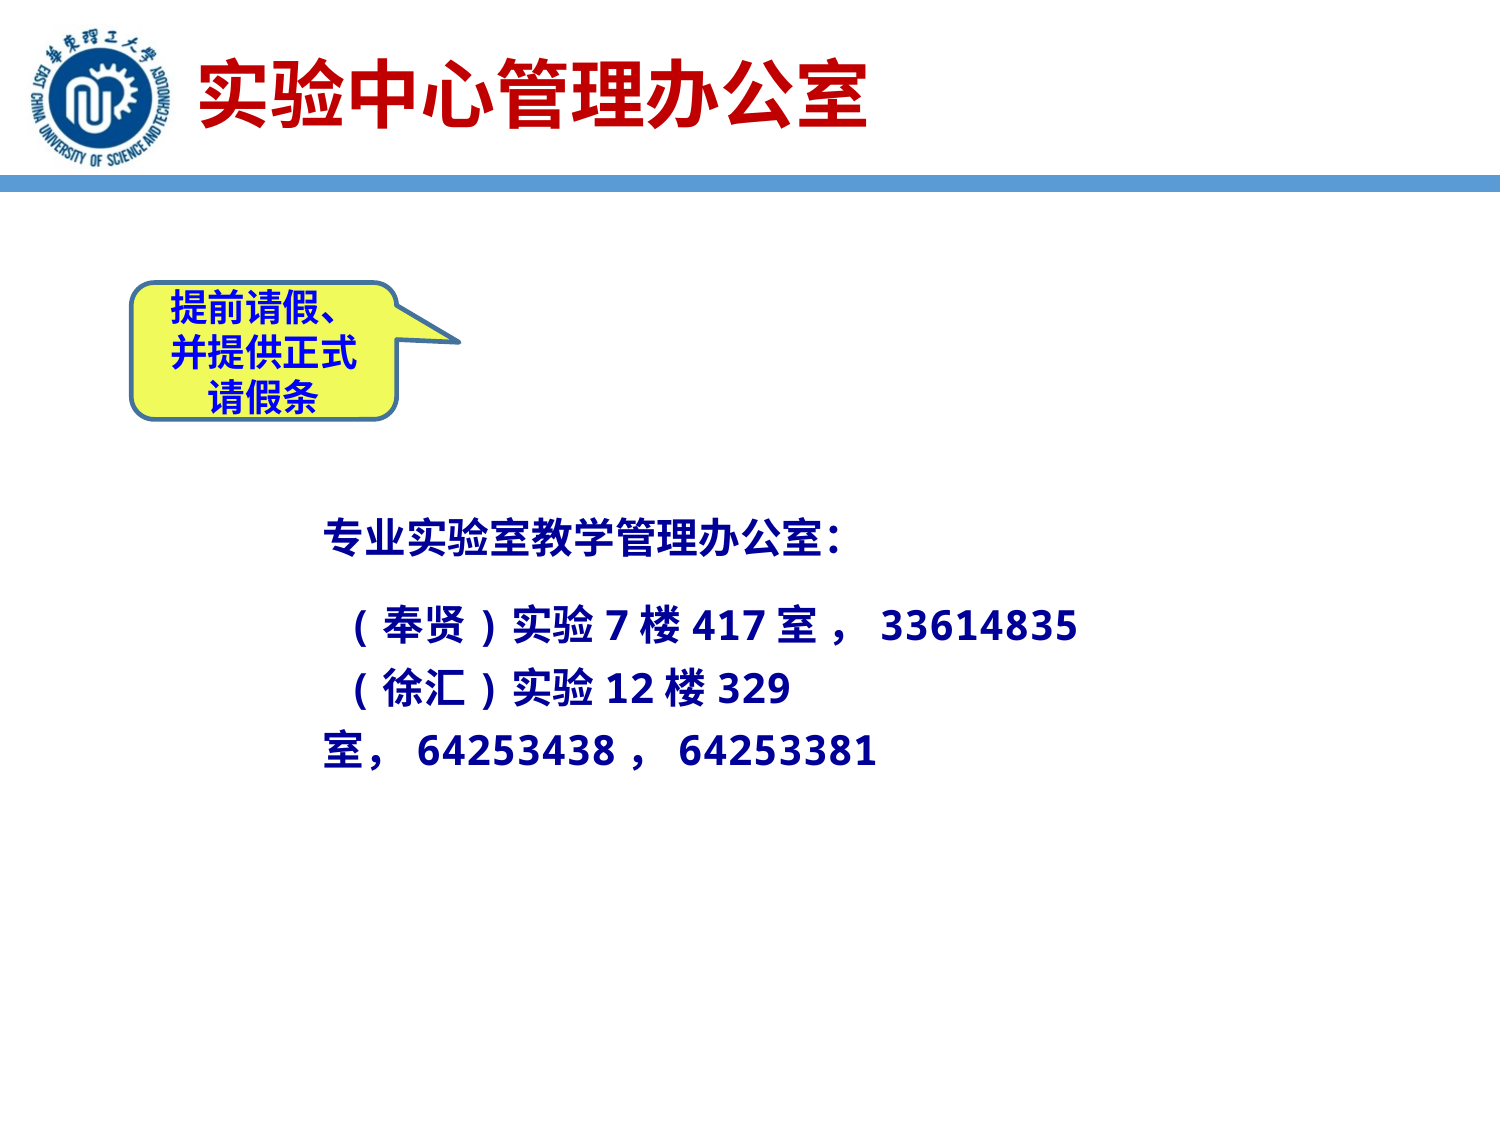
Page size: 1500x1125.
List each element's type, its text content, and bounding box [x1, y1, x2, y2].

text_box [0, 24, 1500, 184]
text_box 提前请假、并提供正式请假条 [130, 281, 461, 421]
text_box 专业实验室教学管理办公室： (奉贤)实验7楼417室 ，33614835 (徐汇)实验12楼329室，64253438，64253381 [308, 491, 1208, 845]
